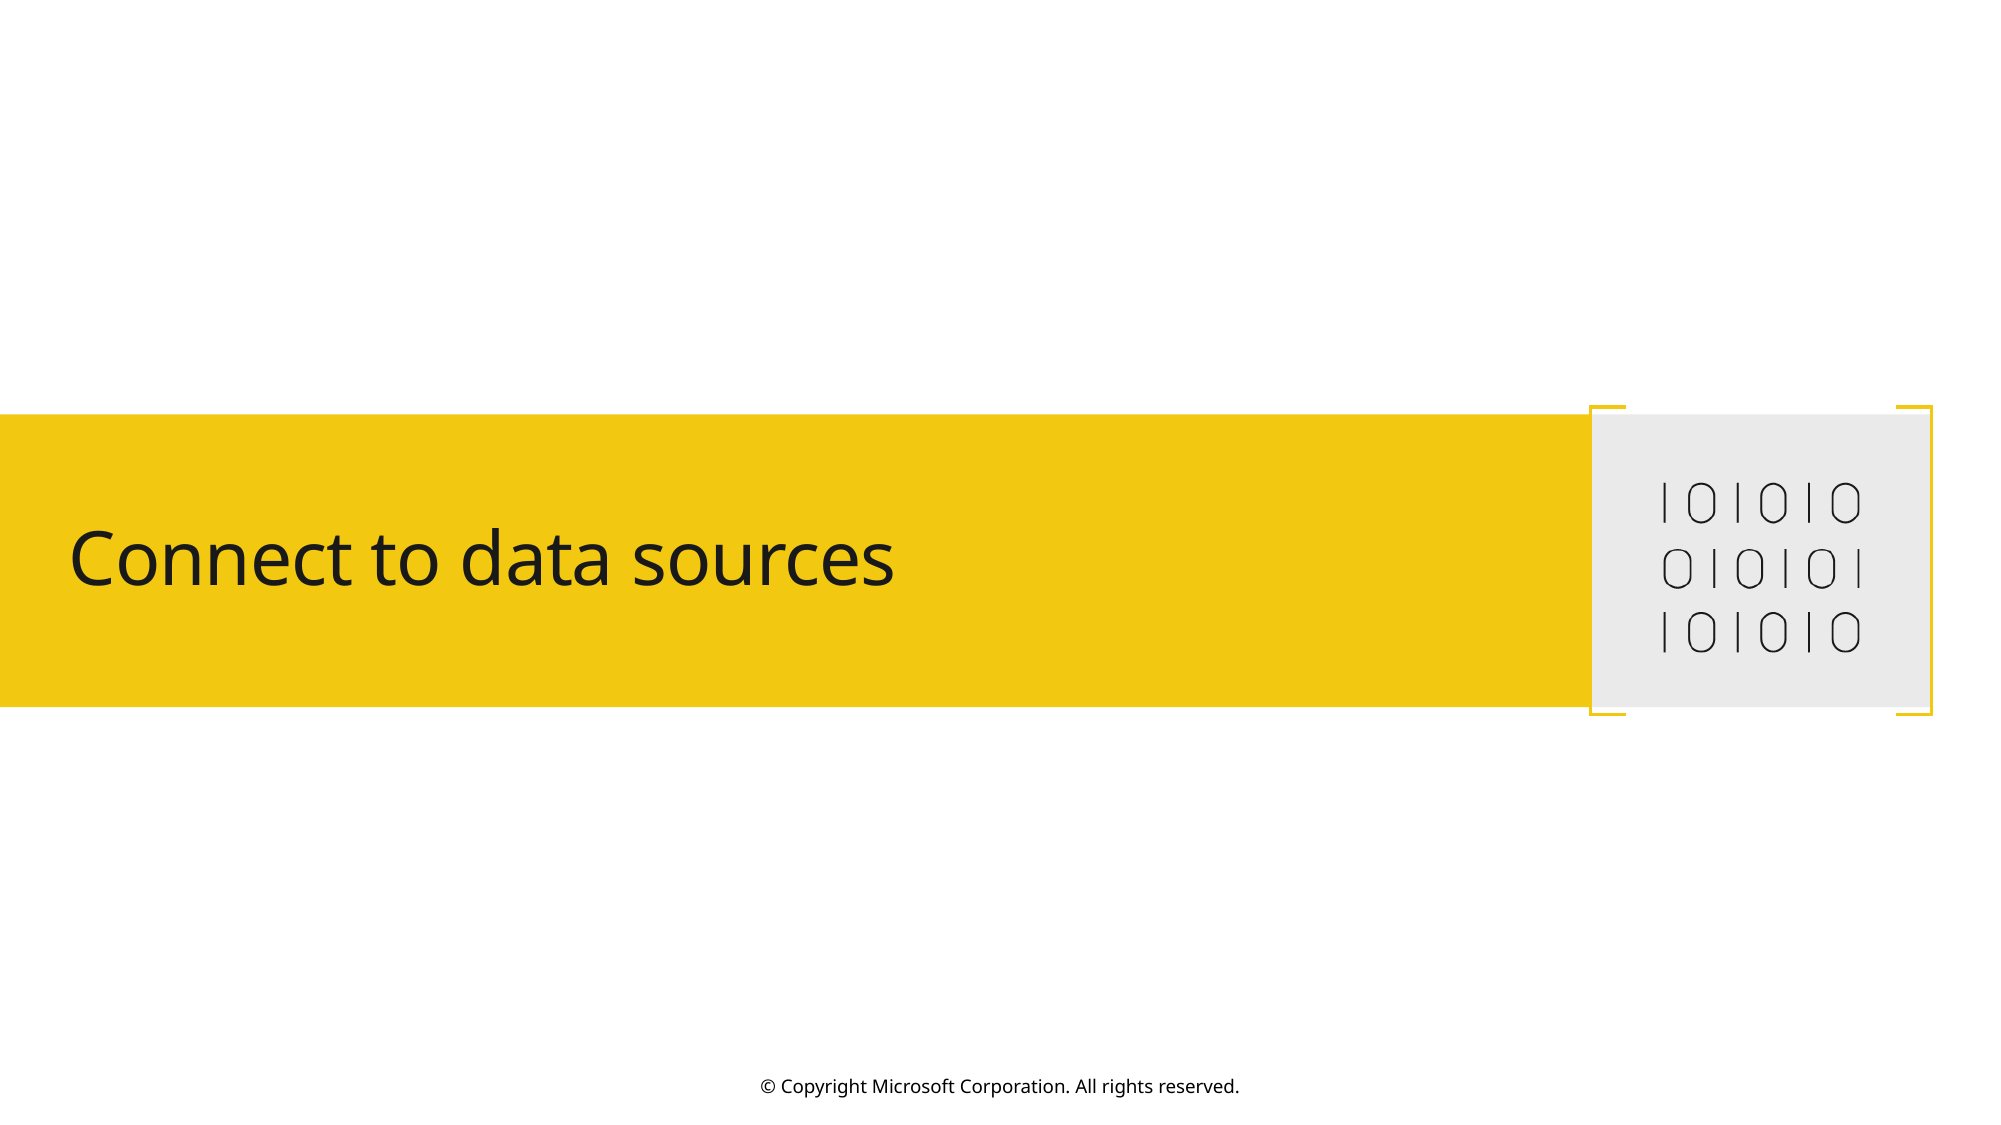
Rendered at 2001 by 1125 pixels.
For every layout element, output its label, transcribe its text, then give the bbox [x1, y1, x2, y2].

picture [1656, 455, 1867, 667]
title Connect to data sources [68, 414, 1577, 708]
